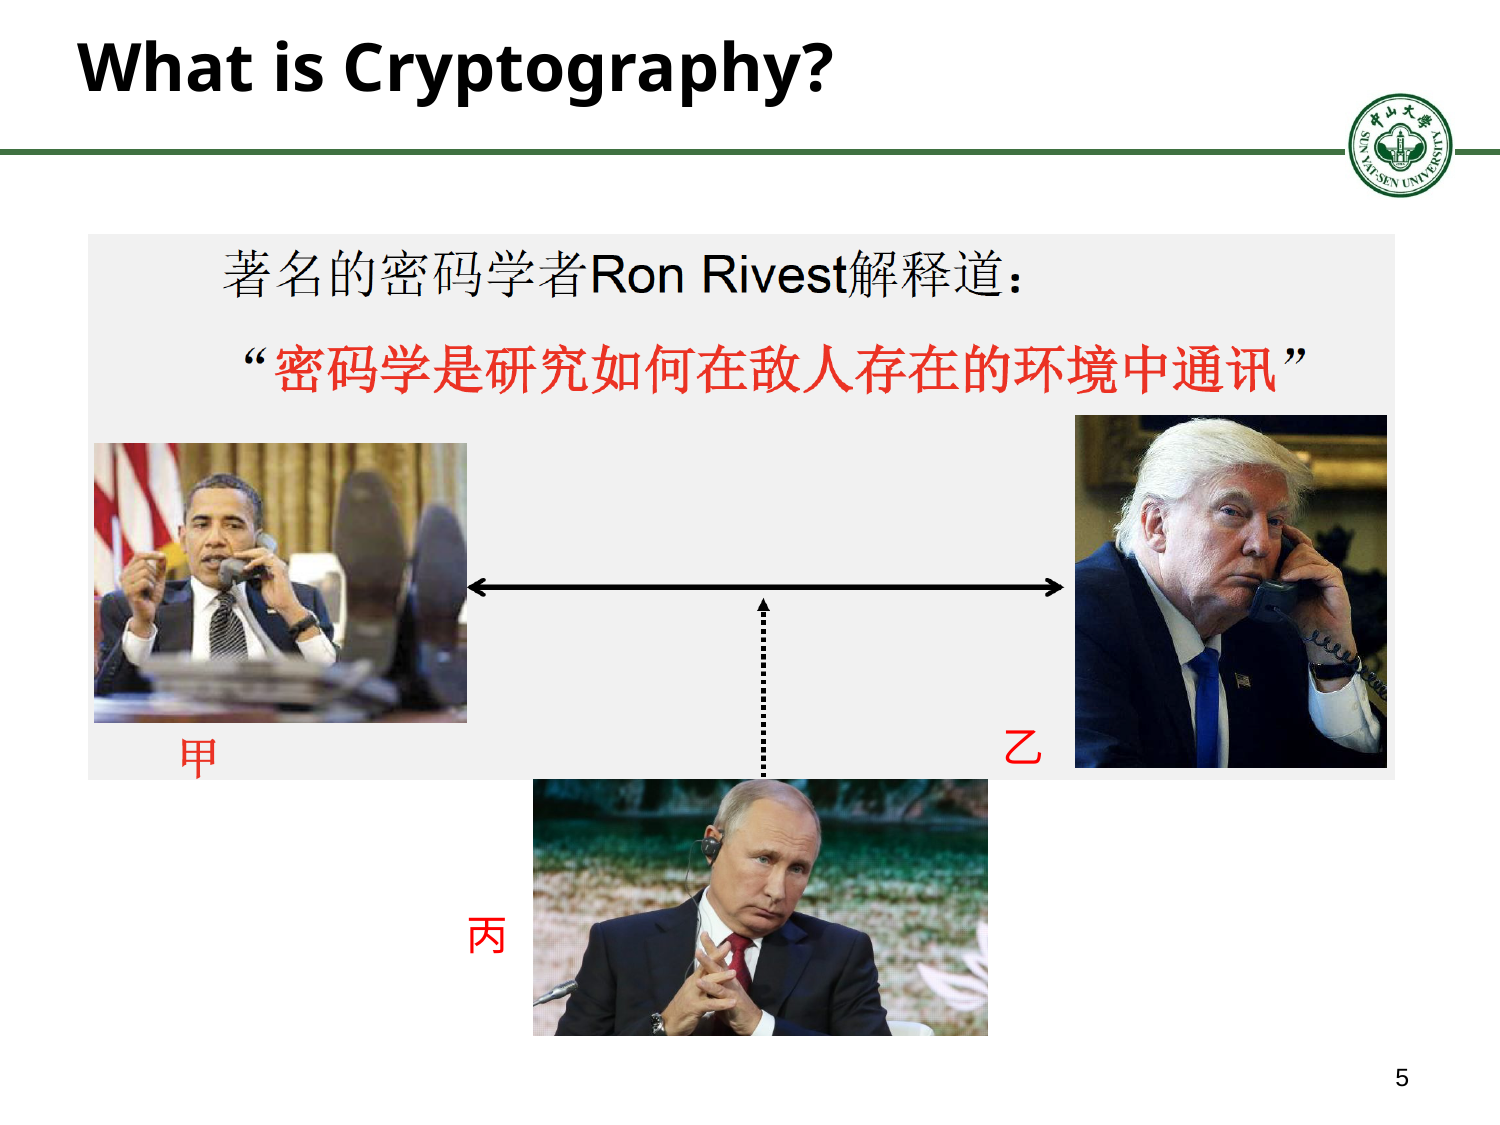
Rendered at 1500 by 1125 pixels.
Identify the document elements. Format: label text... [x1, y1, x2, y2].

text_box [88, 234, 1396, 780]
picture [1345, 90, 1455, 200]
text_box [451, 779, 988, 1036]
title What is Cryptography? [62, 24, 1421, 113]
